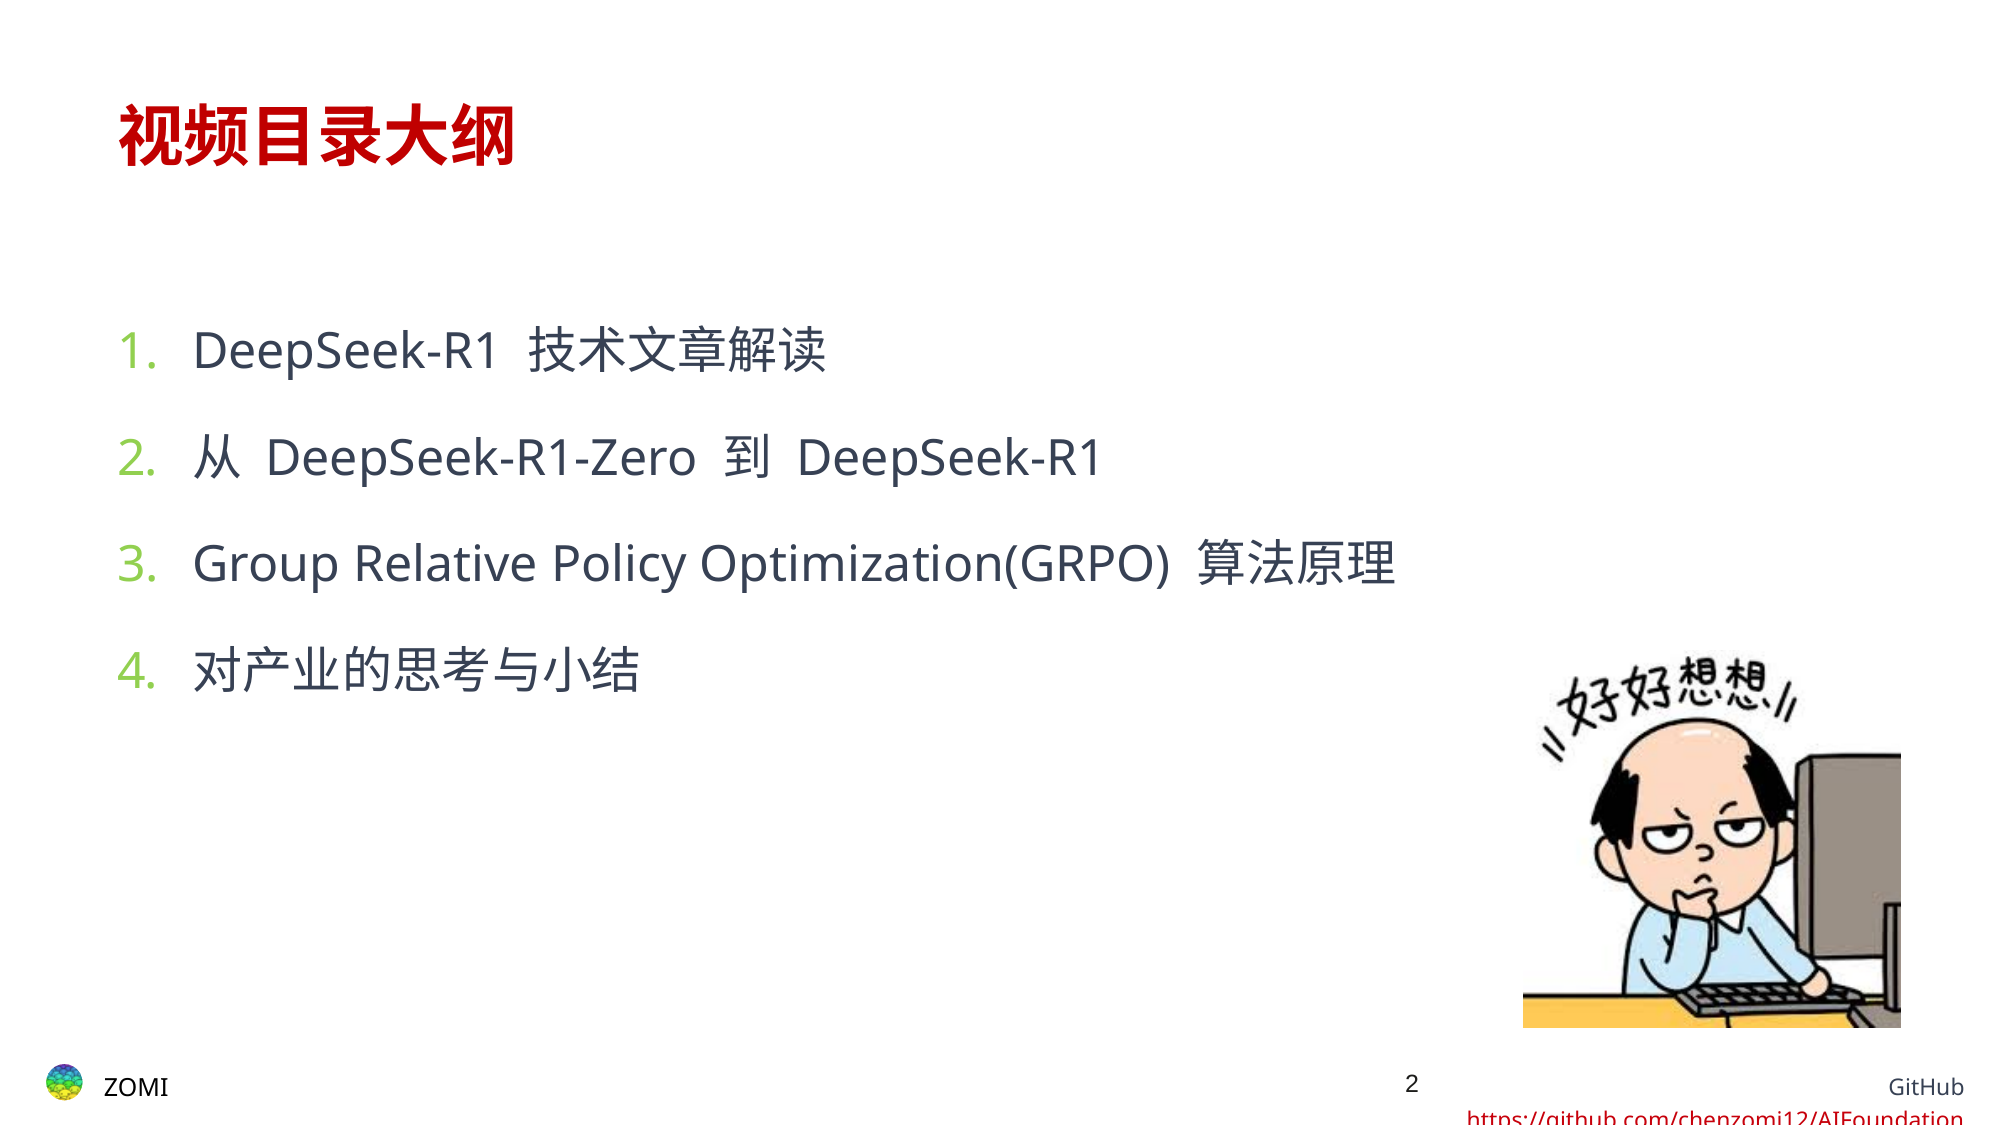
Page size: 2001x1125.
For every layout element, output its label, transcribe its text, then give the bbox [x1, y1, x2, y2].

picture [1523, 649, 1902, 1028]
picture [47, 1065, 82, 1100]
title 视频目录大纲 [102, 85, 1901, 183]
list DeepSeek-R1 技术文章解读 从 DeepSeek-R1-Zero 到 DeepSeek-R1 Group Relative Policy Optimization(GRPO) 算法原理 对产业的思考与小结 [102, 204, 1901, 1043]
